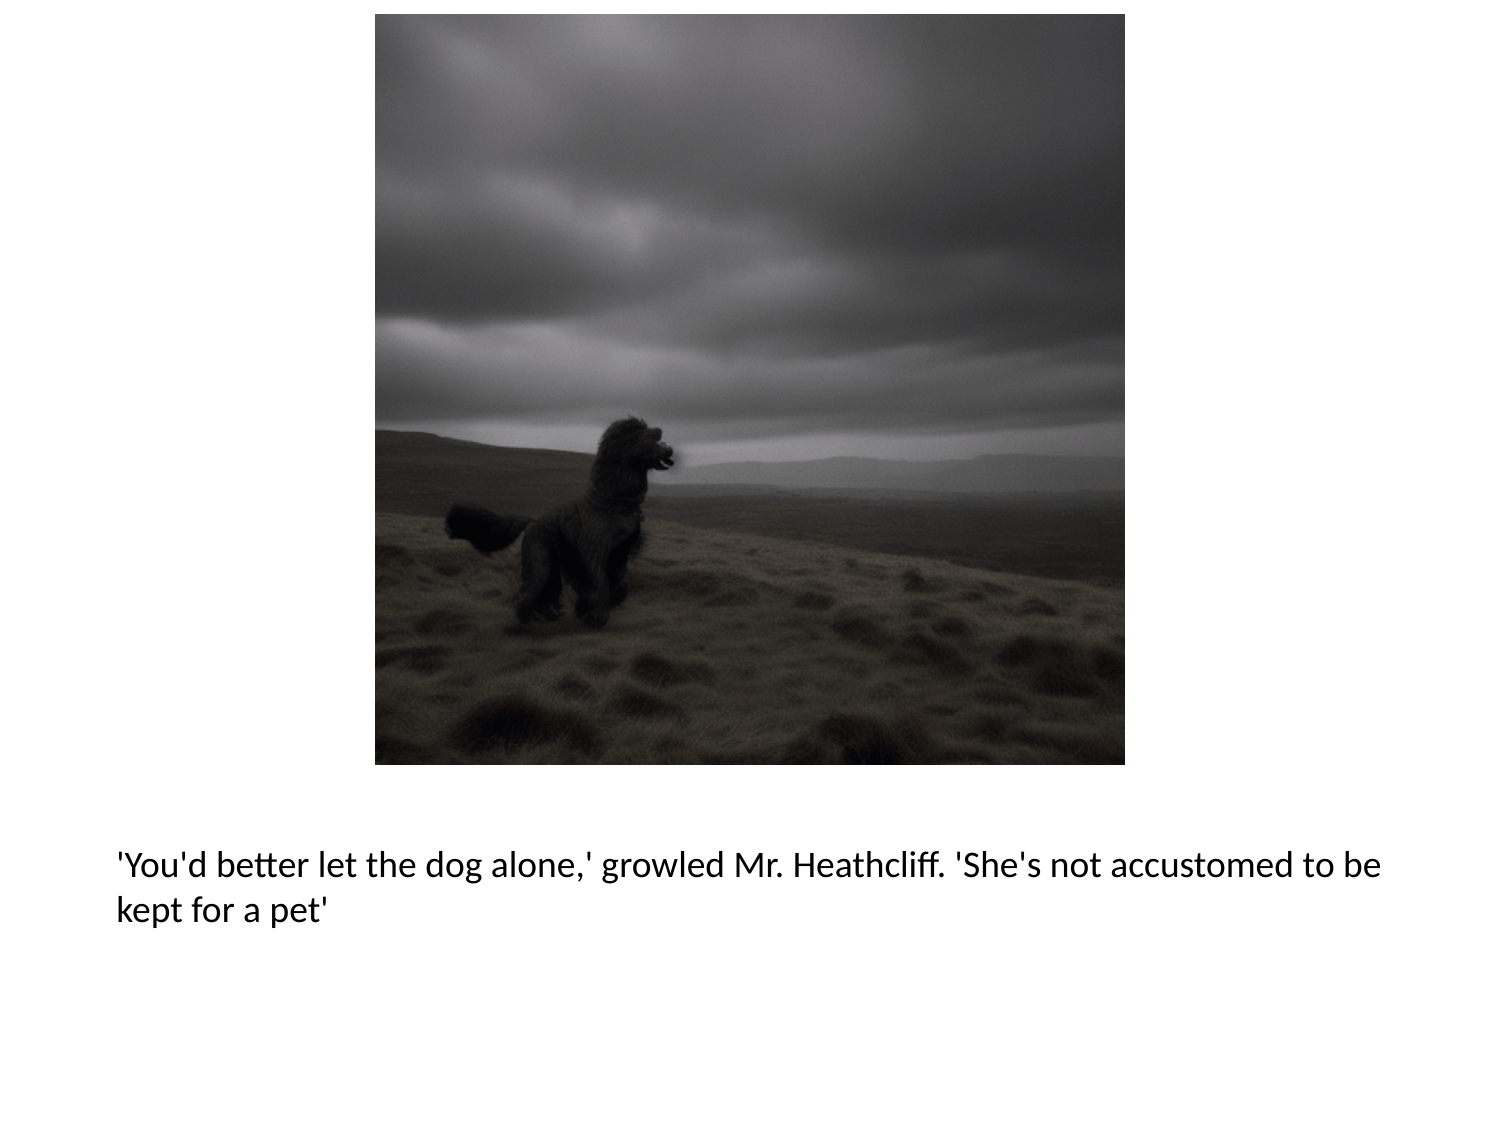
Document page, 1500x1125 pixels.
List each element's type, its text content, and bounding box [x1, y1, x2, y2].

picture [374, 14, 1126, 766]
text_box 'You'd better let the dog alone,' growled Mr. Heathcliff. 'She's not accustomed to be kept for a pet' [101, 787, 1399, 938]
